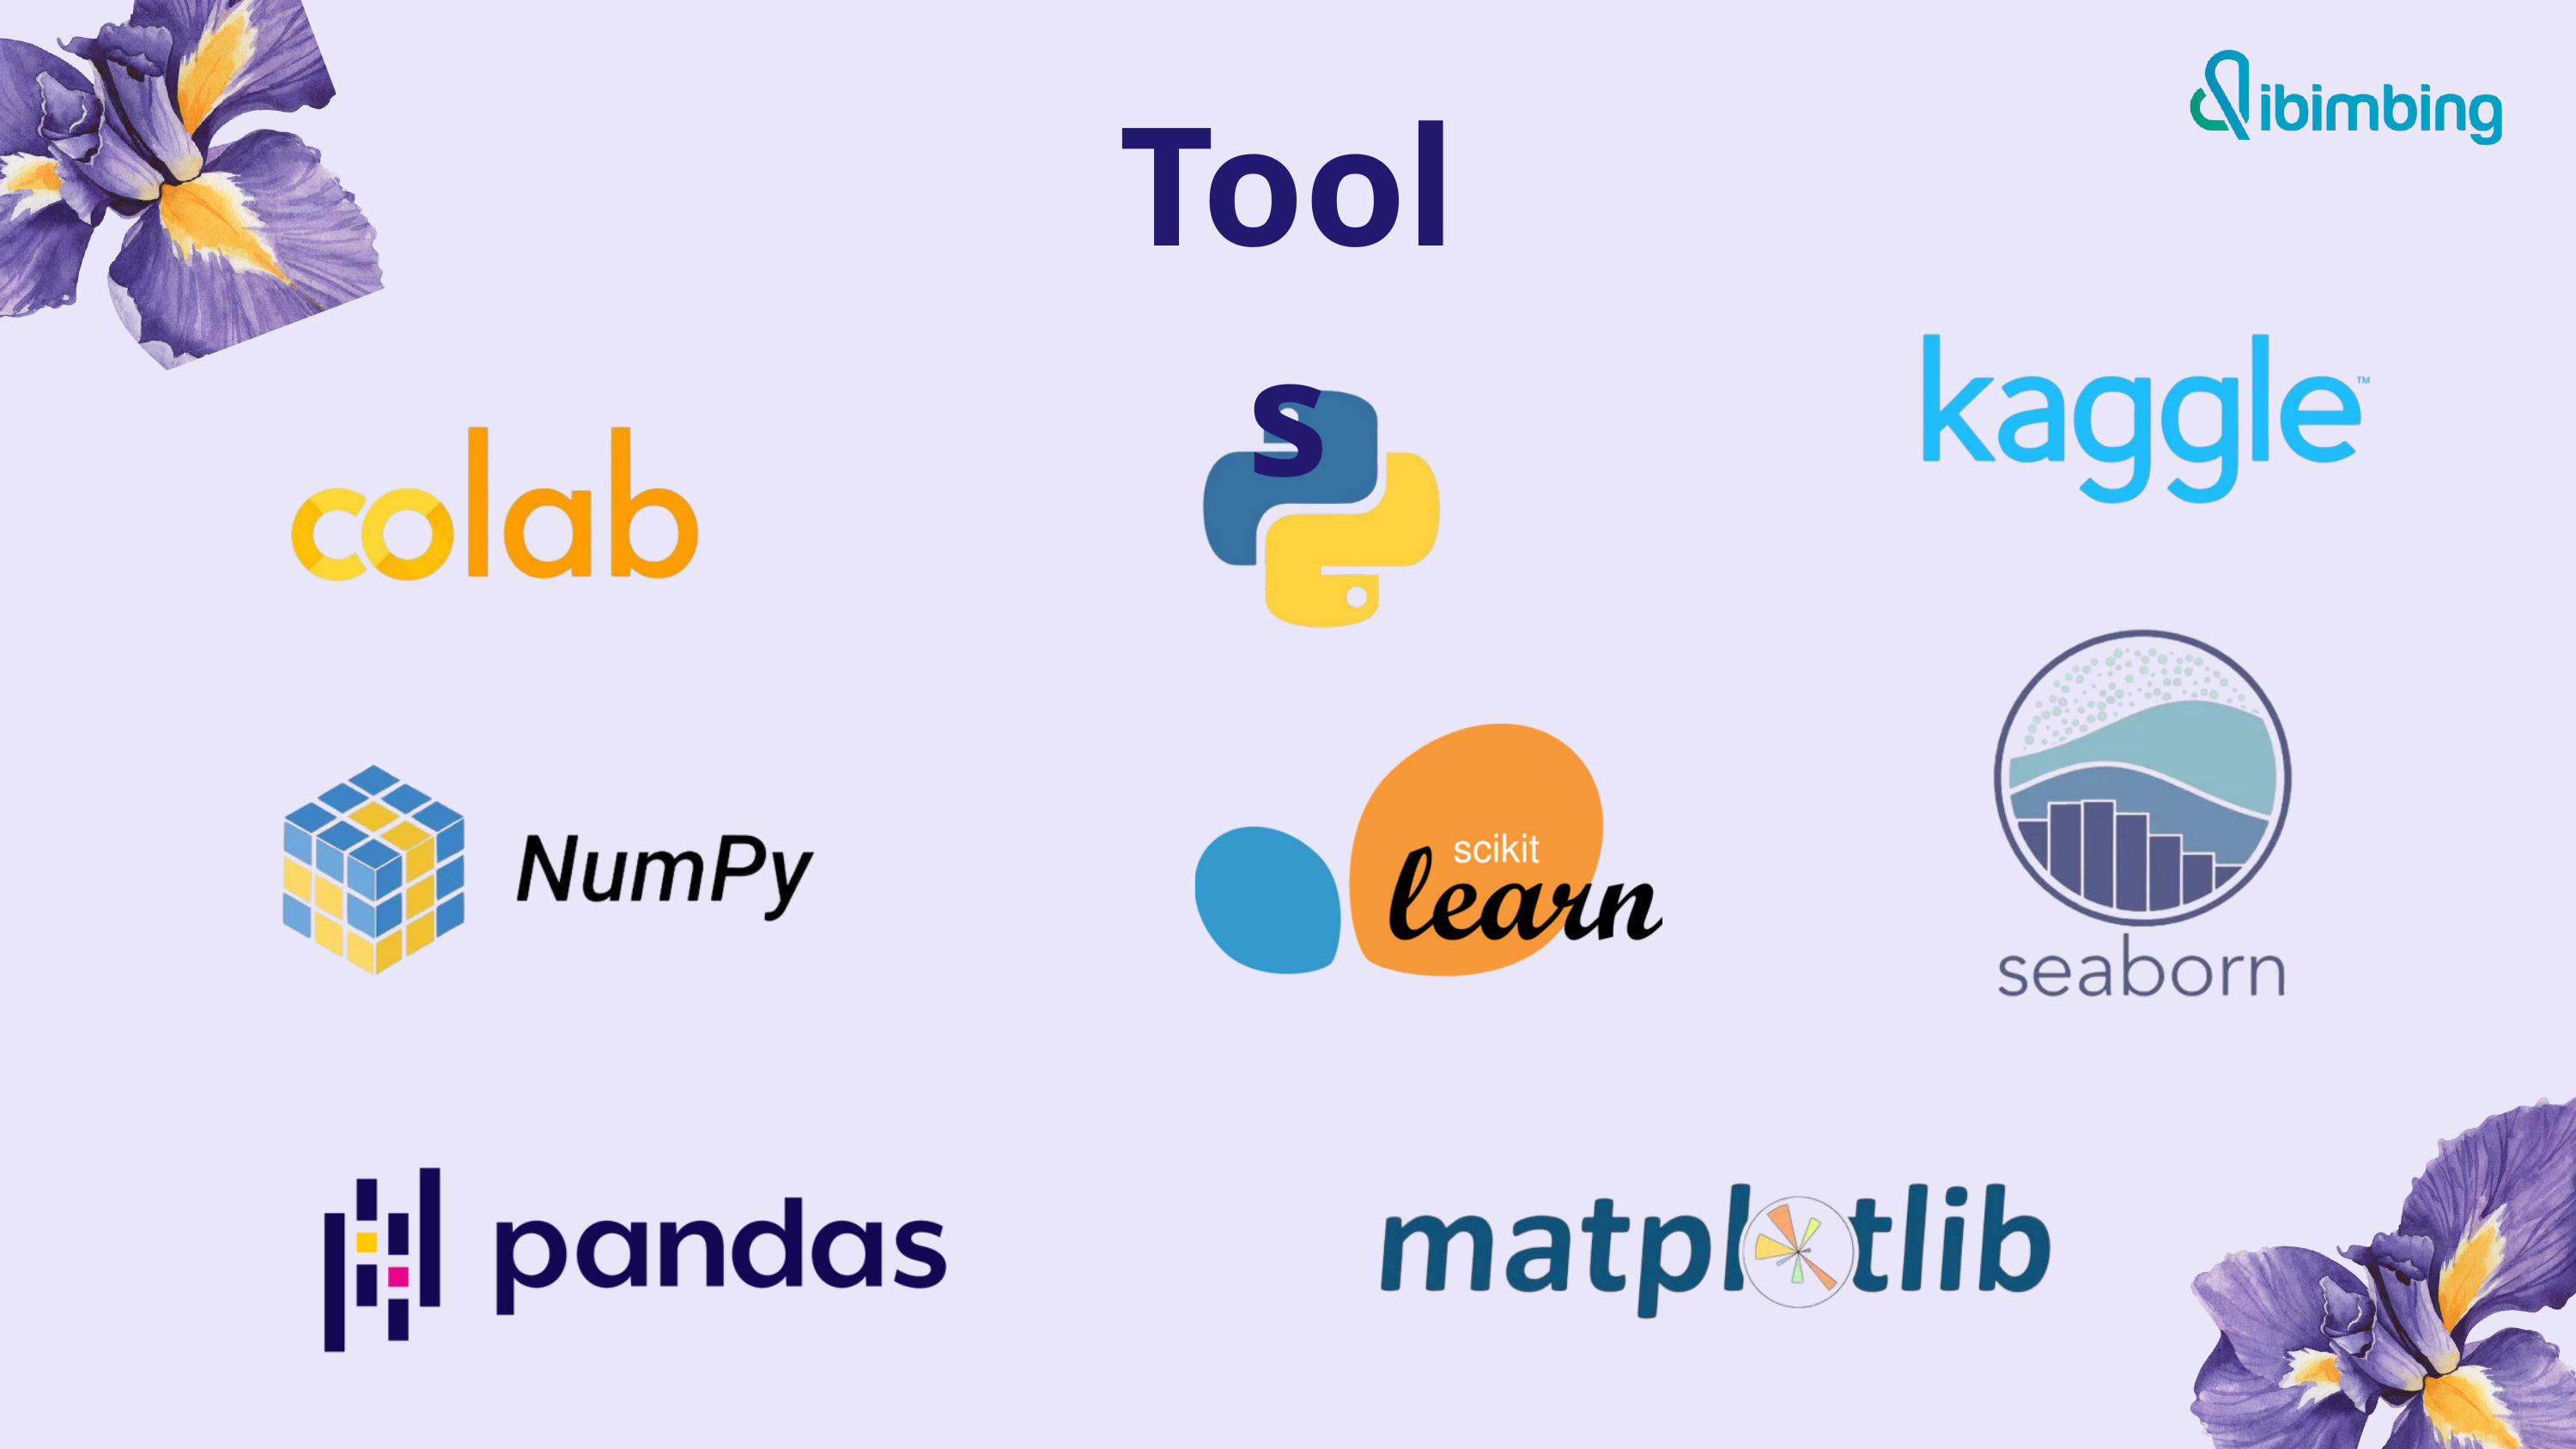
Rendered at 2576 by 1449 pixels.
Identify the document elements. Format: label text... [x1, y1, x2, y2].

text_box [0, 0, 407, 420]
text_box [1887, 299, 2397, 530]
text_box Tools [1111, 47, 1465, 509]
text_box [1194, 724, 1662, 977]
text_box [2190, 1096, 2576, 1449]
text_box [295, 1122, 976, 1398]
text_box [234, 395, 756, 626]
text_box [2190, 50, 2502, 145]
text_box [1168, 355, 1475, 663]
text_box [1987, 625, 2299, 1002]
text_box [1371, 1122, 2060, 1380]
text_box [234, 724, 977, 1022]
